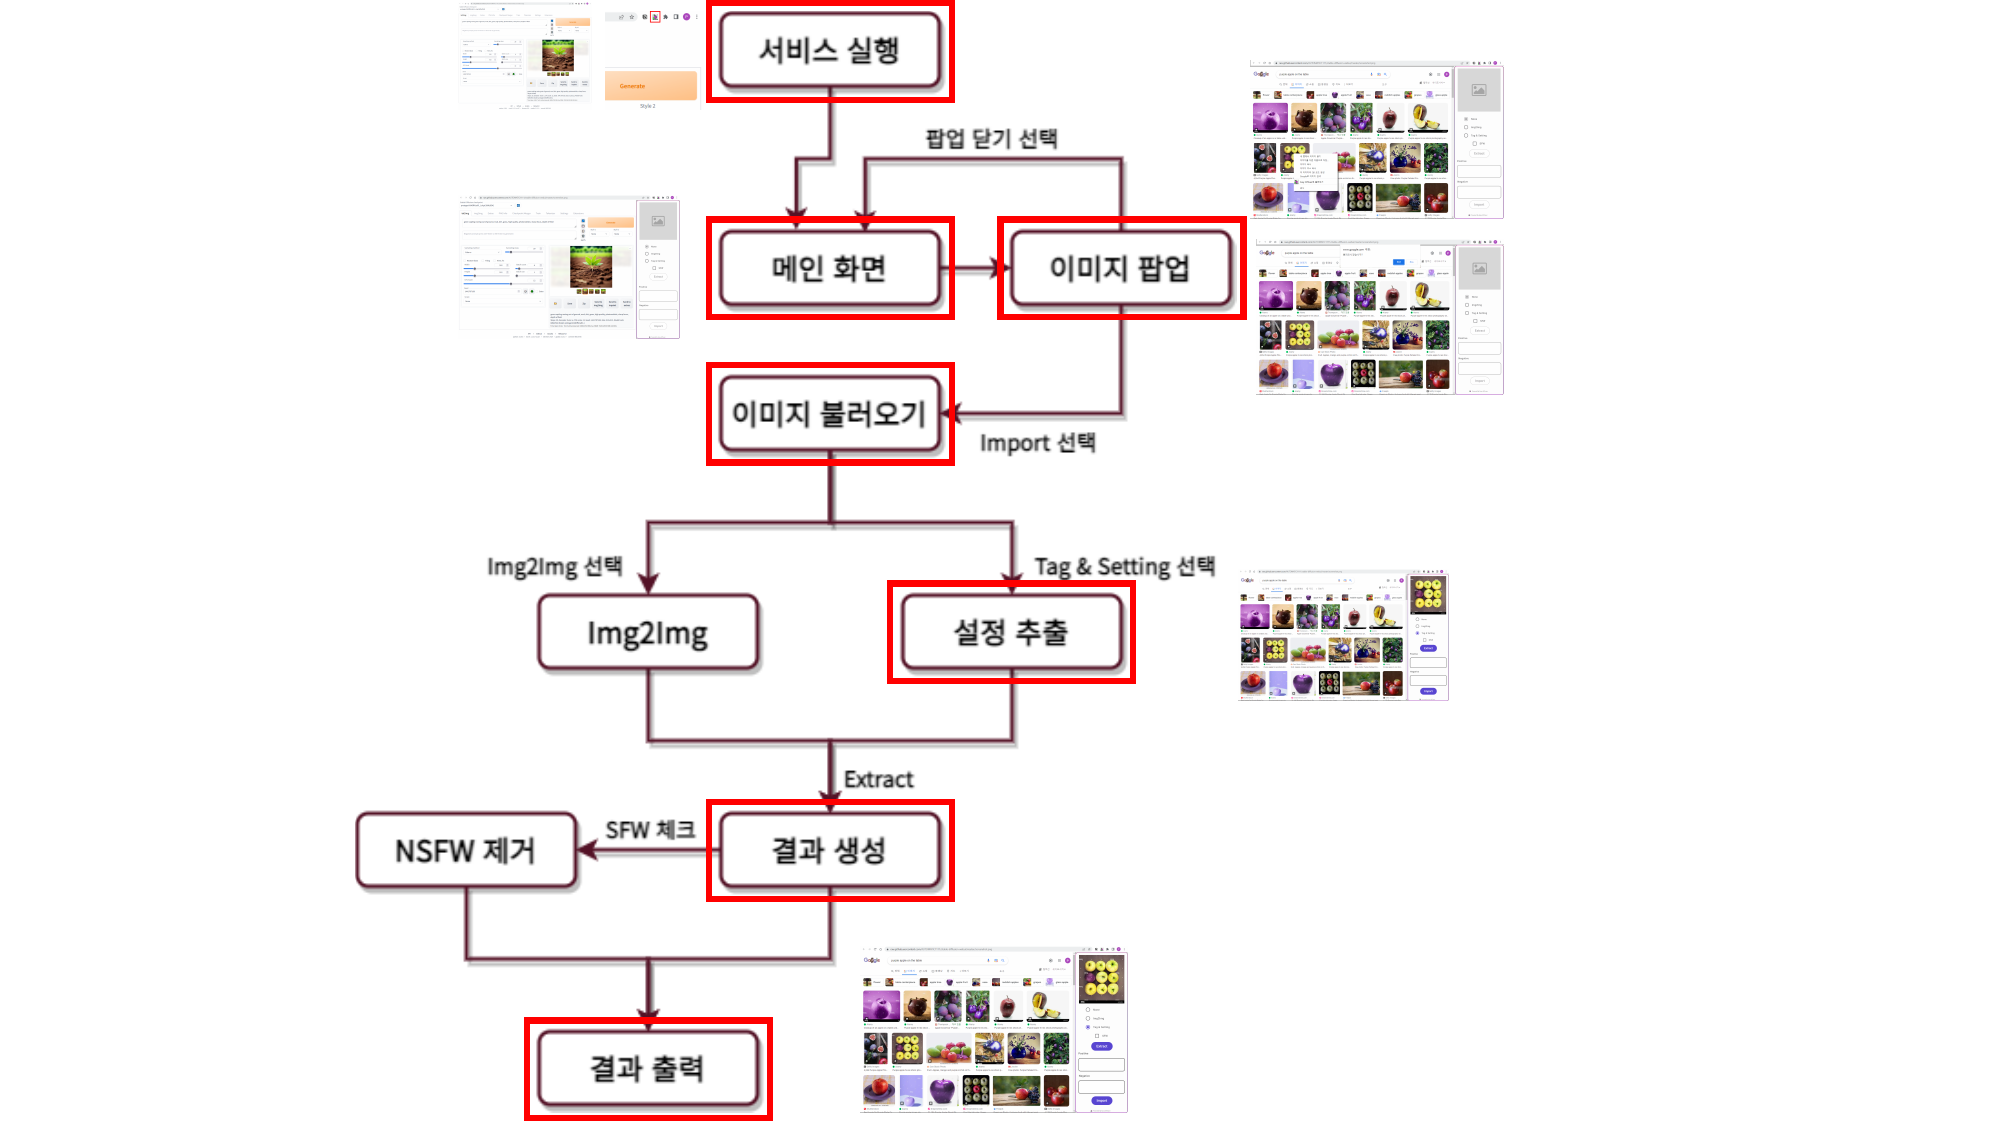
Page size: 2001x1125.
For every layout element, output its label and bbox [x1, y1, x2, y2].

picture [1256, 239, 1504, 395]
text_box [1237, 218, 1245, 318]
text_box [708, 2, 953, 11]
picture [355, 2, 1449, 1113]
picture [1250, 60, 1504, 219]
text_box [526, 1113, 771, 1119]
